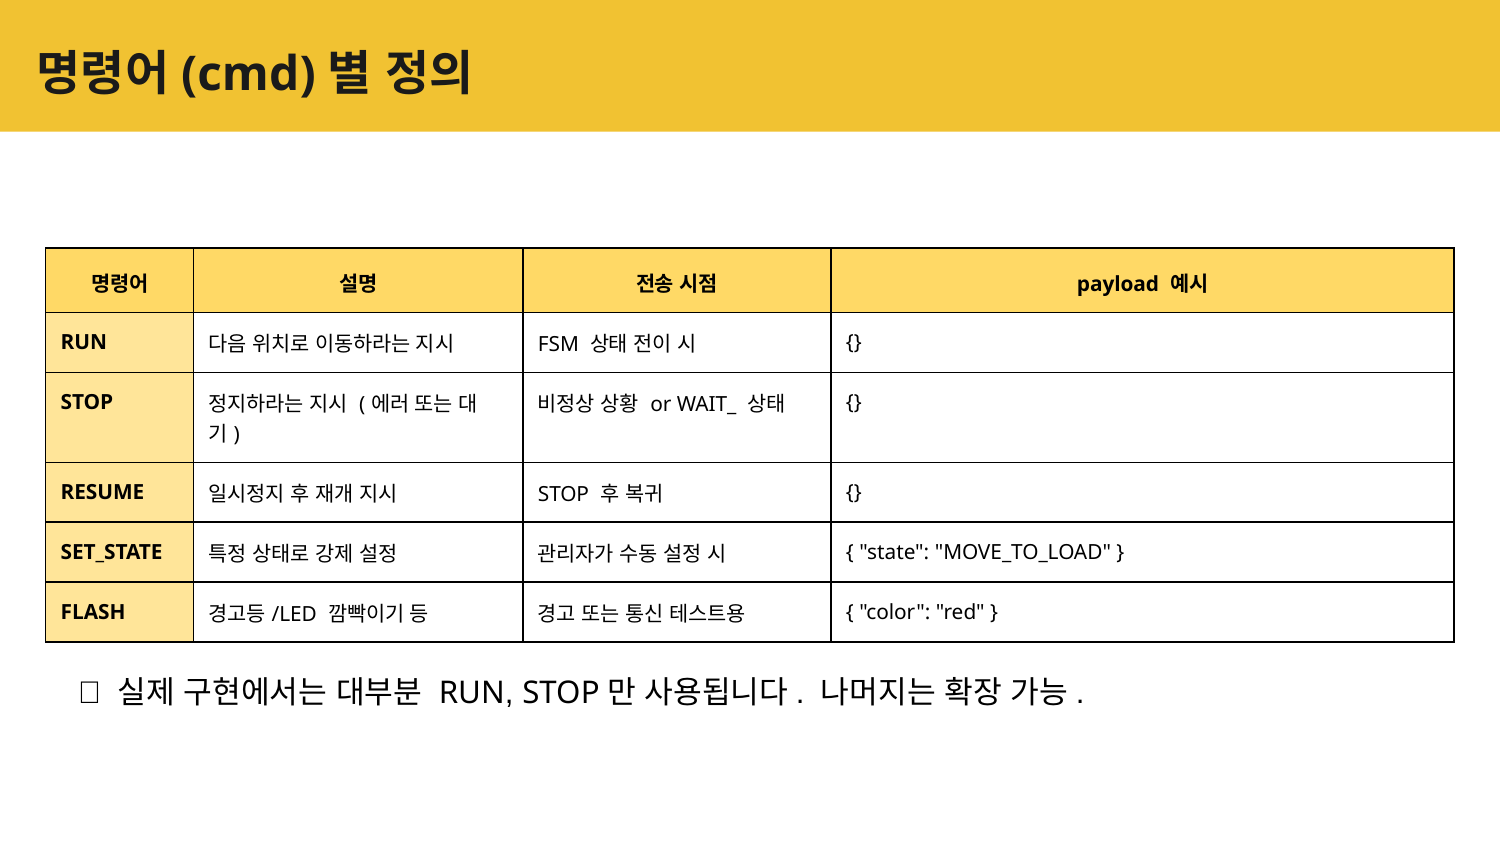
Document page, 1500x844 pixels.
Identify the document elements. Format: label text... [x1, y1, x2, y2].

table_header 설명 [194, 249, 522, 312]
table_header 전송 시점 [524, 249, 830, 312]
table_cell SET_STATE [46, 523, 193, 581]
table_cell 경고 또는 통신 테스트용 [524, 583, 830, 641]
table_cell RUN [46, 313, 193, 372]
table_cell 관리자가 수동 설정 시 [524, 523, 830, 581]
text_box ✅ 실제 구현에서는 대부분 RUN, STOP만 사용됩니다. 나머지는 확장 가능. [62, 657, 1138, 725]
table_cell { "state": "MOVE_TO_LOAD" } [832, 523, 1453, 581]
table_cell 비정상 상황 or WAIT_ 상태 [524, 373, 830, 462]
table_cell STOP 후 복귀 [524, 463, 830, 521]
table_cell 다음 위치로 이동하라는 지시 [194, 313, 522, 372]
table_cell {} [832, 373, 1453, 462]
table_cell FLASH [46, 583, 193, 641]
table_header payload 예시 [832, 249, 1453, 312]
table_cell {} [832, 313, 1453, 372]
table_header 명령어 [46, 249, 193, 312]
table_cell 일시정지 후 재개 지시 [194, 463, 522, 521]
table_cell 경고등/LED 깜빡이기 등 [194, 583, 522, 641]
table_cell 특정 상태로 강제 설정 [194, 523, 522, 581]
table_cell RESUME [46, 463, 193, 521]
table_cell STOP [46, 373, 193, 462]
title 명령어(cmd)별 정의 [21, 27, 1284, 116]
table_cell 정지하라는 지시 (에러 또는 대기) [194, 373, 522, 462]
table_cell { "color": "red" } [832, 583, 1453, 641]
table_cell {} [832, 463, 1453, 521]
table_cell FSM 상태 전이 시 [524, 313, 830, 372]
